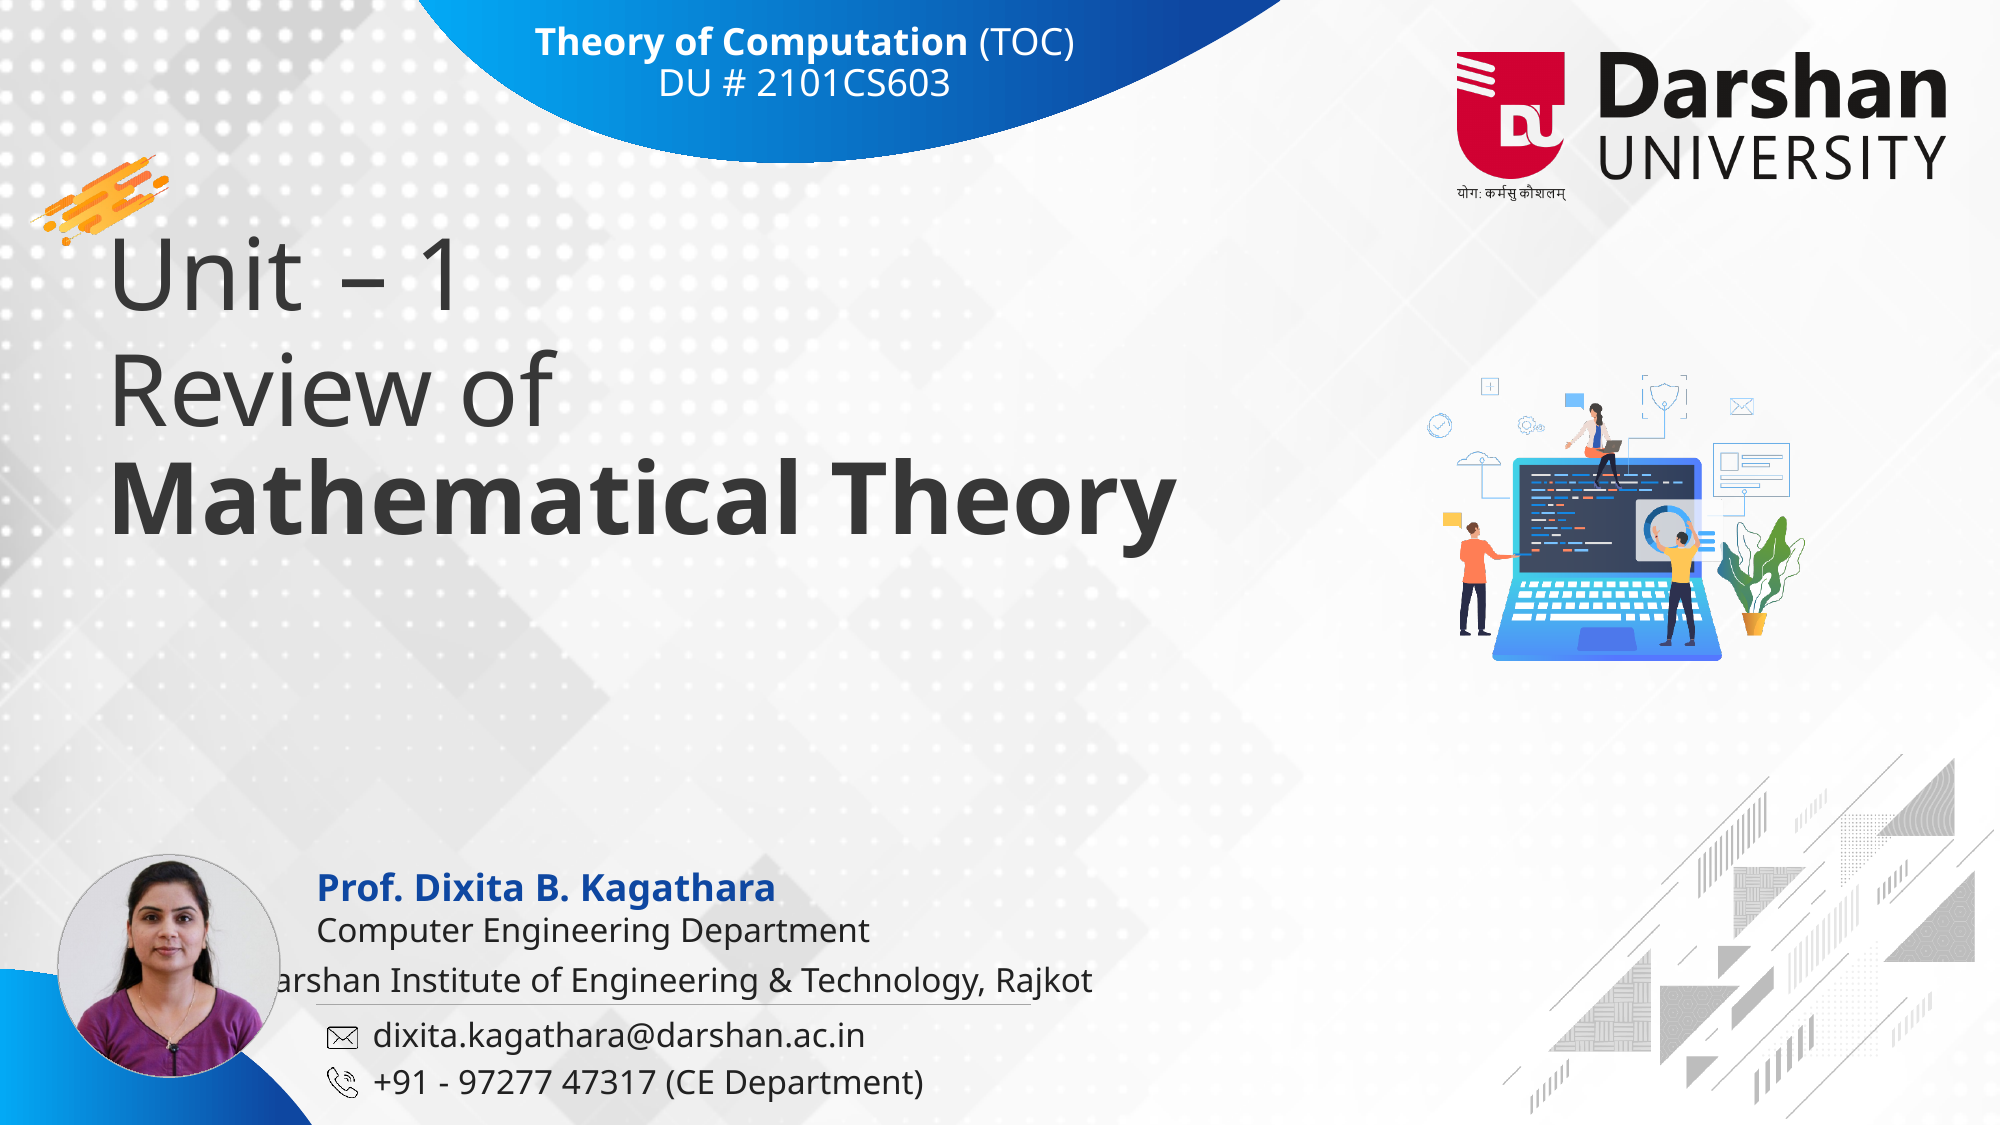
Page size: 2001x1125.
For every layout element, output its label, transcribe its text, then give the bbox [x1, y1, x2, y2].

title Unit – 1 Review of Mathematical Theory [91, 184, 1246, 608]
picture [1384, 343, 1847, 692]
picture [10, 137, 189, 265]
list Theory of Computation (TOC) DU # 2101CS603 [423, 3, 1186, 124]
picture [327, 1022, 357, 1053]
list Prof. Dixita B. Kagathara [301, 865, 1217, 913]
picture [1457, 52, 1946, 201]
list Computer Engineering Department [301, 913, 915, 956]
list dixita.kagathara@darshan.ac.in [357, 1013, 971, 1061]
picture [57, 854, 280, 1077]
picture [327, 1067, 358, 1098]
list +91 - 97277 47317 (CE Department) [358, 1059, 972, 1108]
